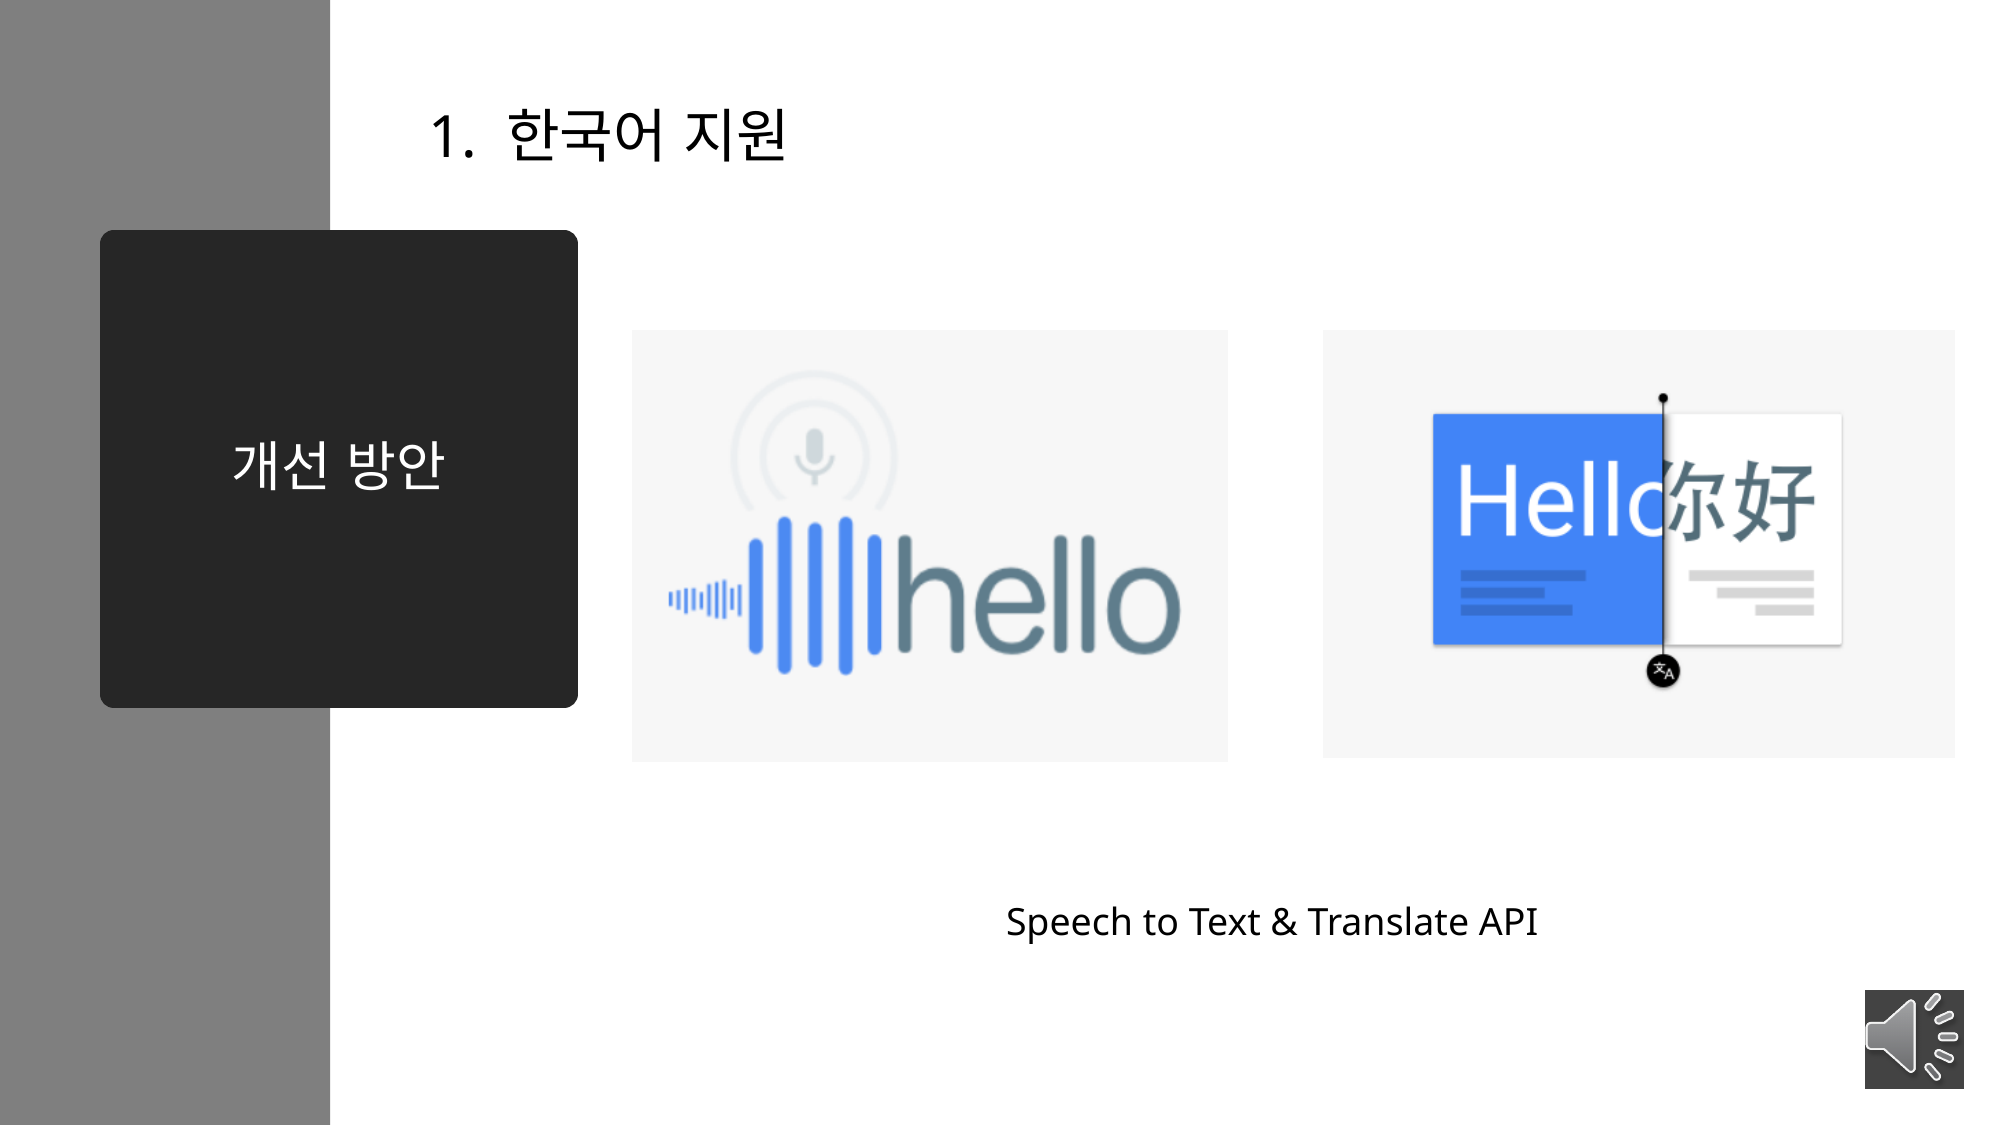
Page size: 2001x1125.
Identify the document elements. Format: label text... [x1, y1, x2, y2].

picture [1864, 989, 1965, 1090]
text_box [0, 0, 331, 1125]
list 1. 한국어 지원 [413, 99, 912, 201]
picture [1323, 330, 1955, 758]
title 개선 방안 [113, 243, 564, 694]
picture [632, 330, 1228, 762]
text_box Speech to Text & Translate API [629, 890, 1915, 951]
